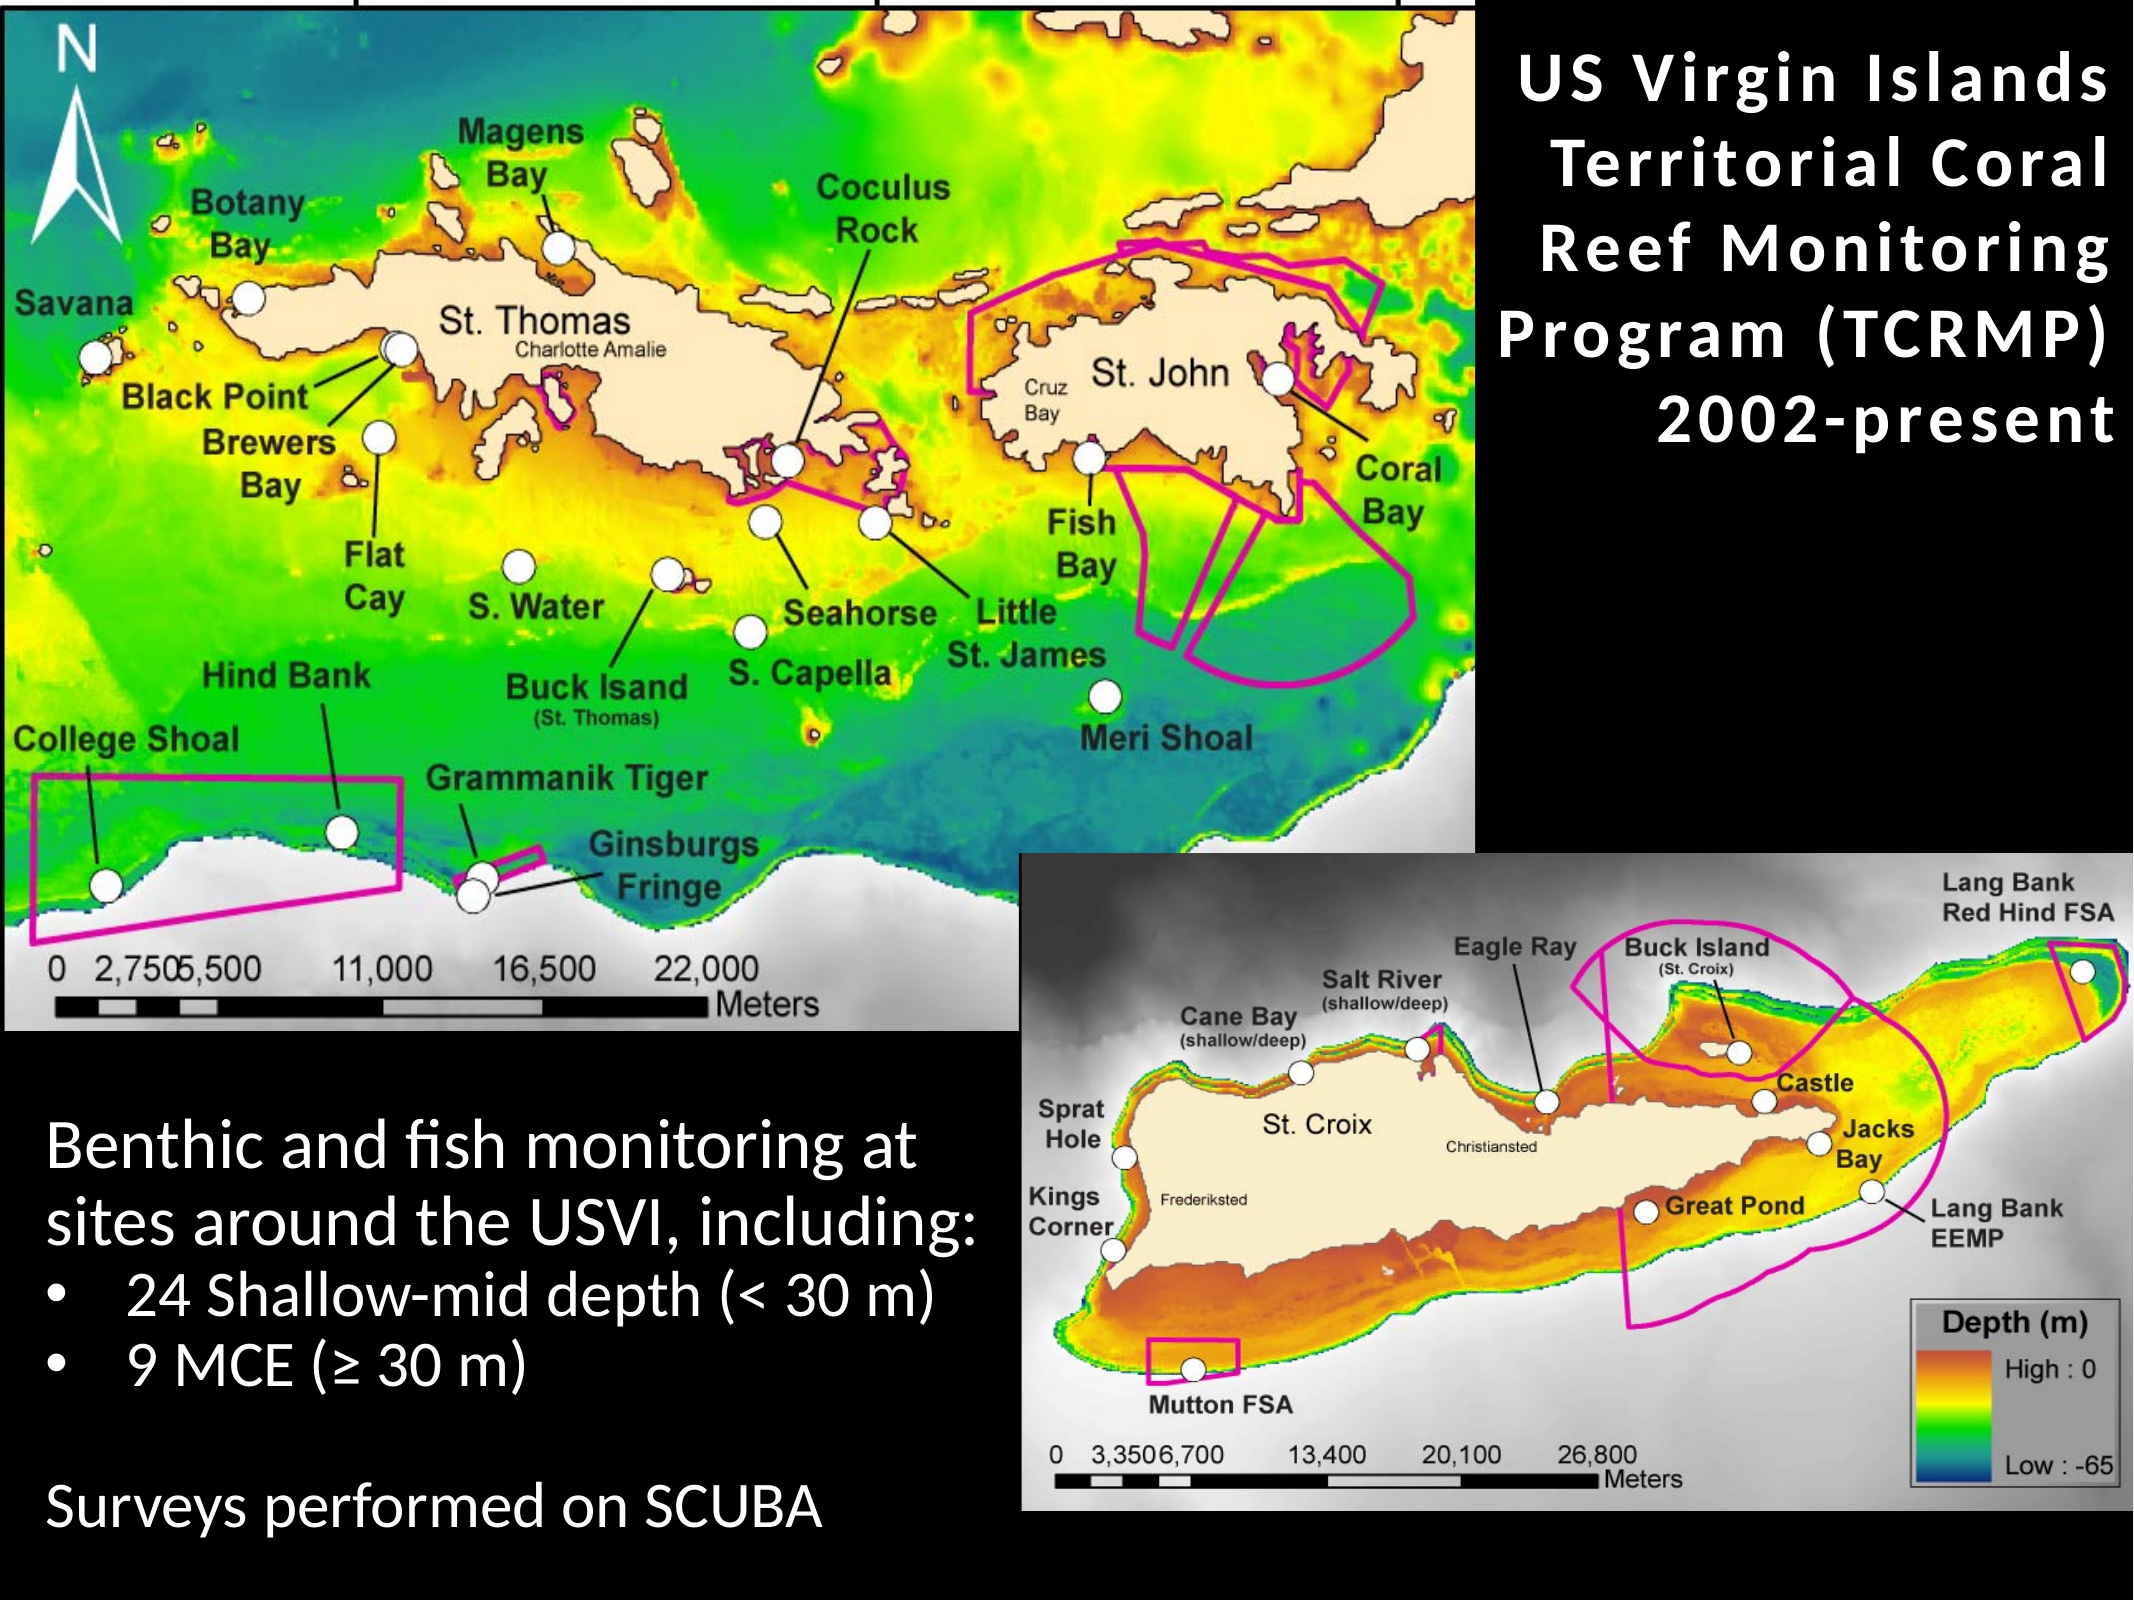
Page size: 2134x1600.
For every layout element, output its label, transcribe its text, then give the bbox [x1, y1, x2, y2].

text_box Benthic and fish monitoring at sites around the USVI, including: 24 Shallow-mid depth (< 30 m) 9 MCE (≥ 30 m) Surveys performed on SCUBA [24, 1066, 1031, 1582]
picture [0, 0, 2134, 1512]
title US Virgin Islands Territorial Coral Reef Monitoring Program (TCRMP) 2002-present [1479, 88, 2116, 399]
